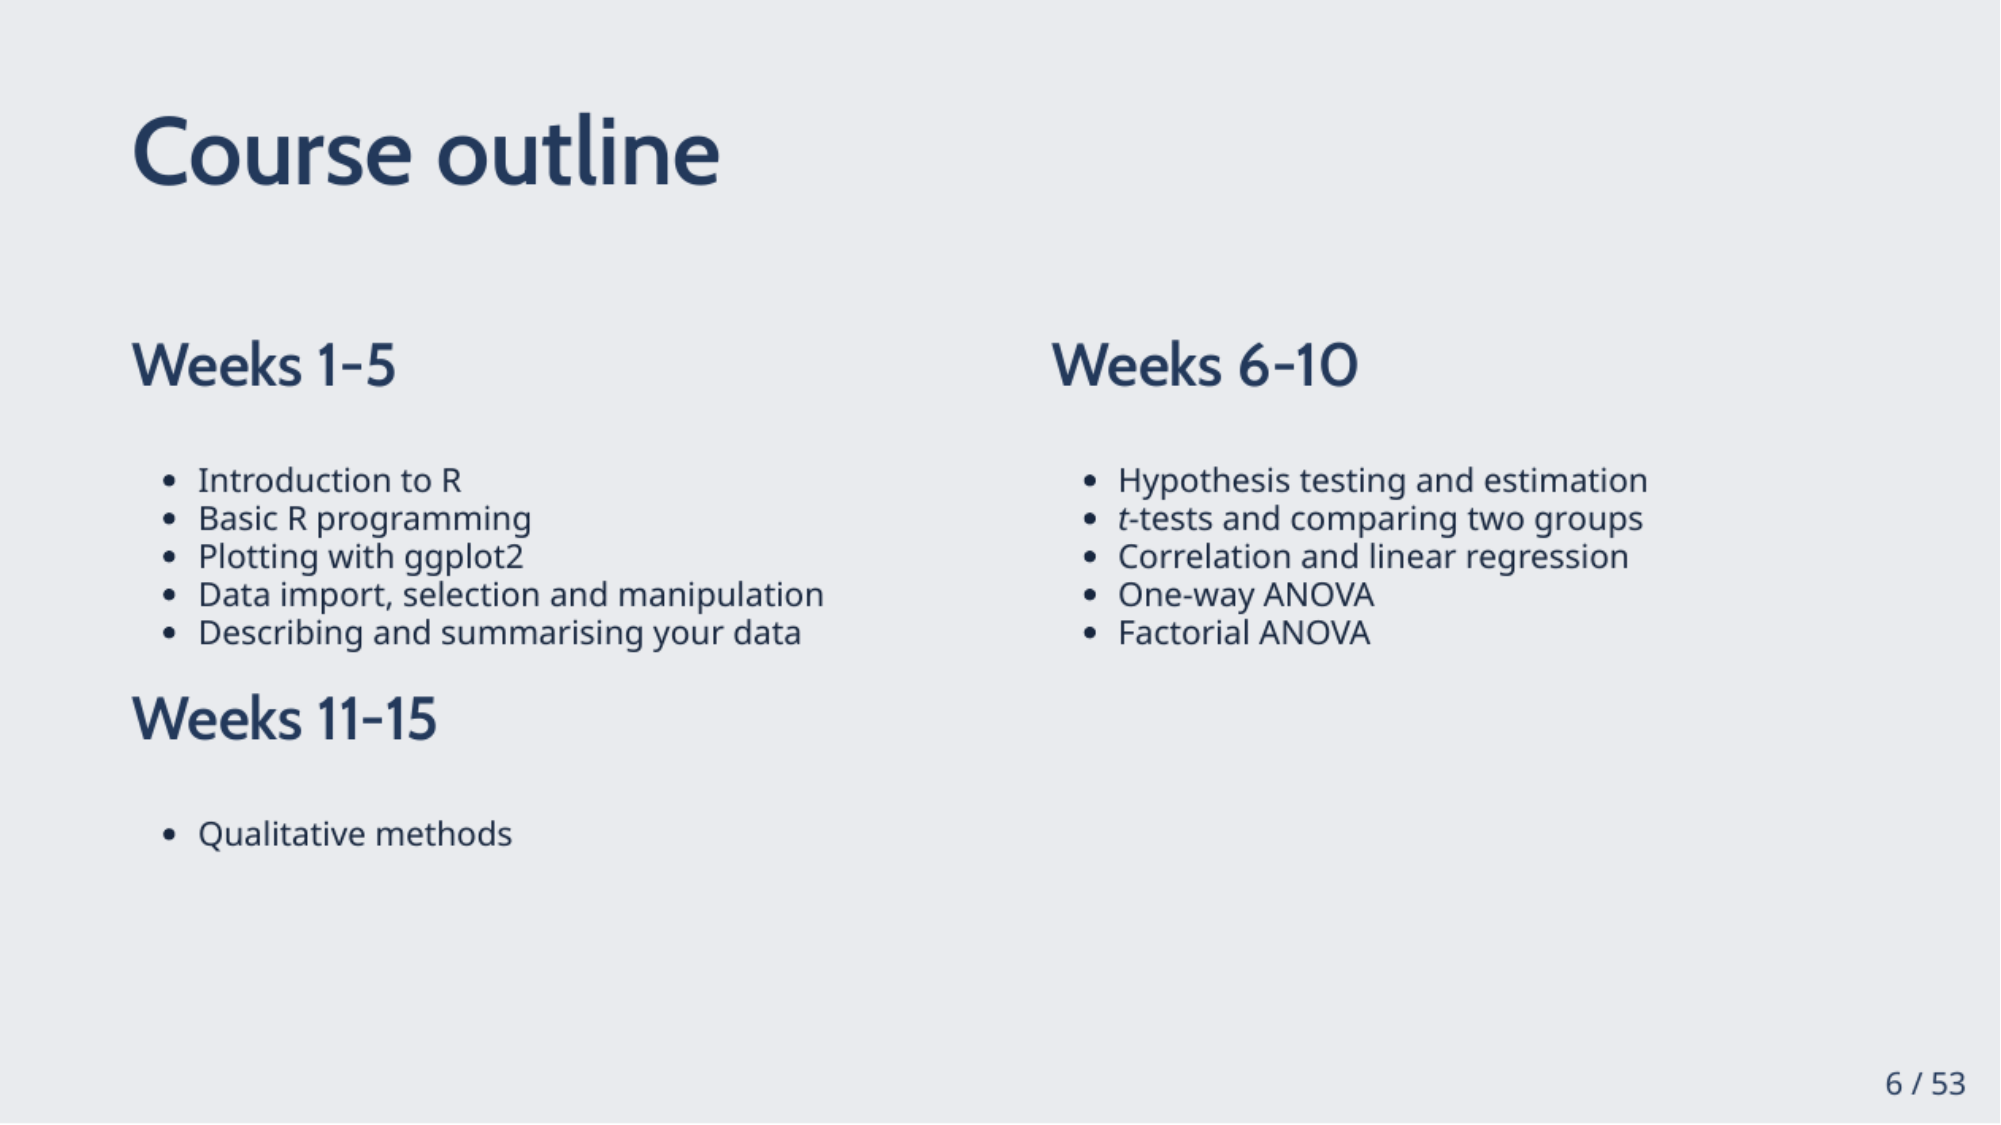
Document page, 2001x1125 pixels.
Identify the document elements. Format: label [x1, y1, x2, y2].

list [0, 0, 2000, 1125]
